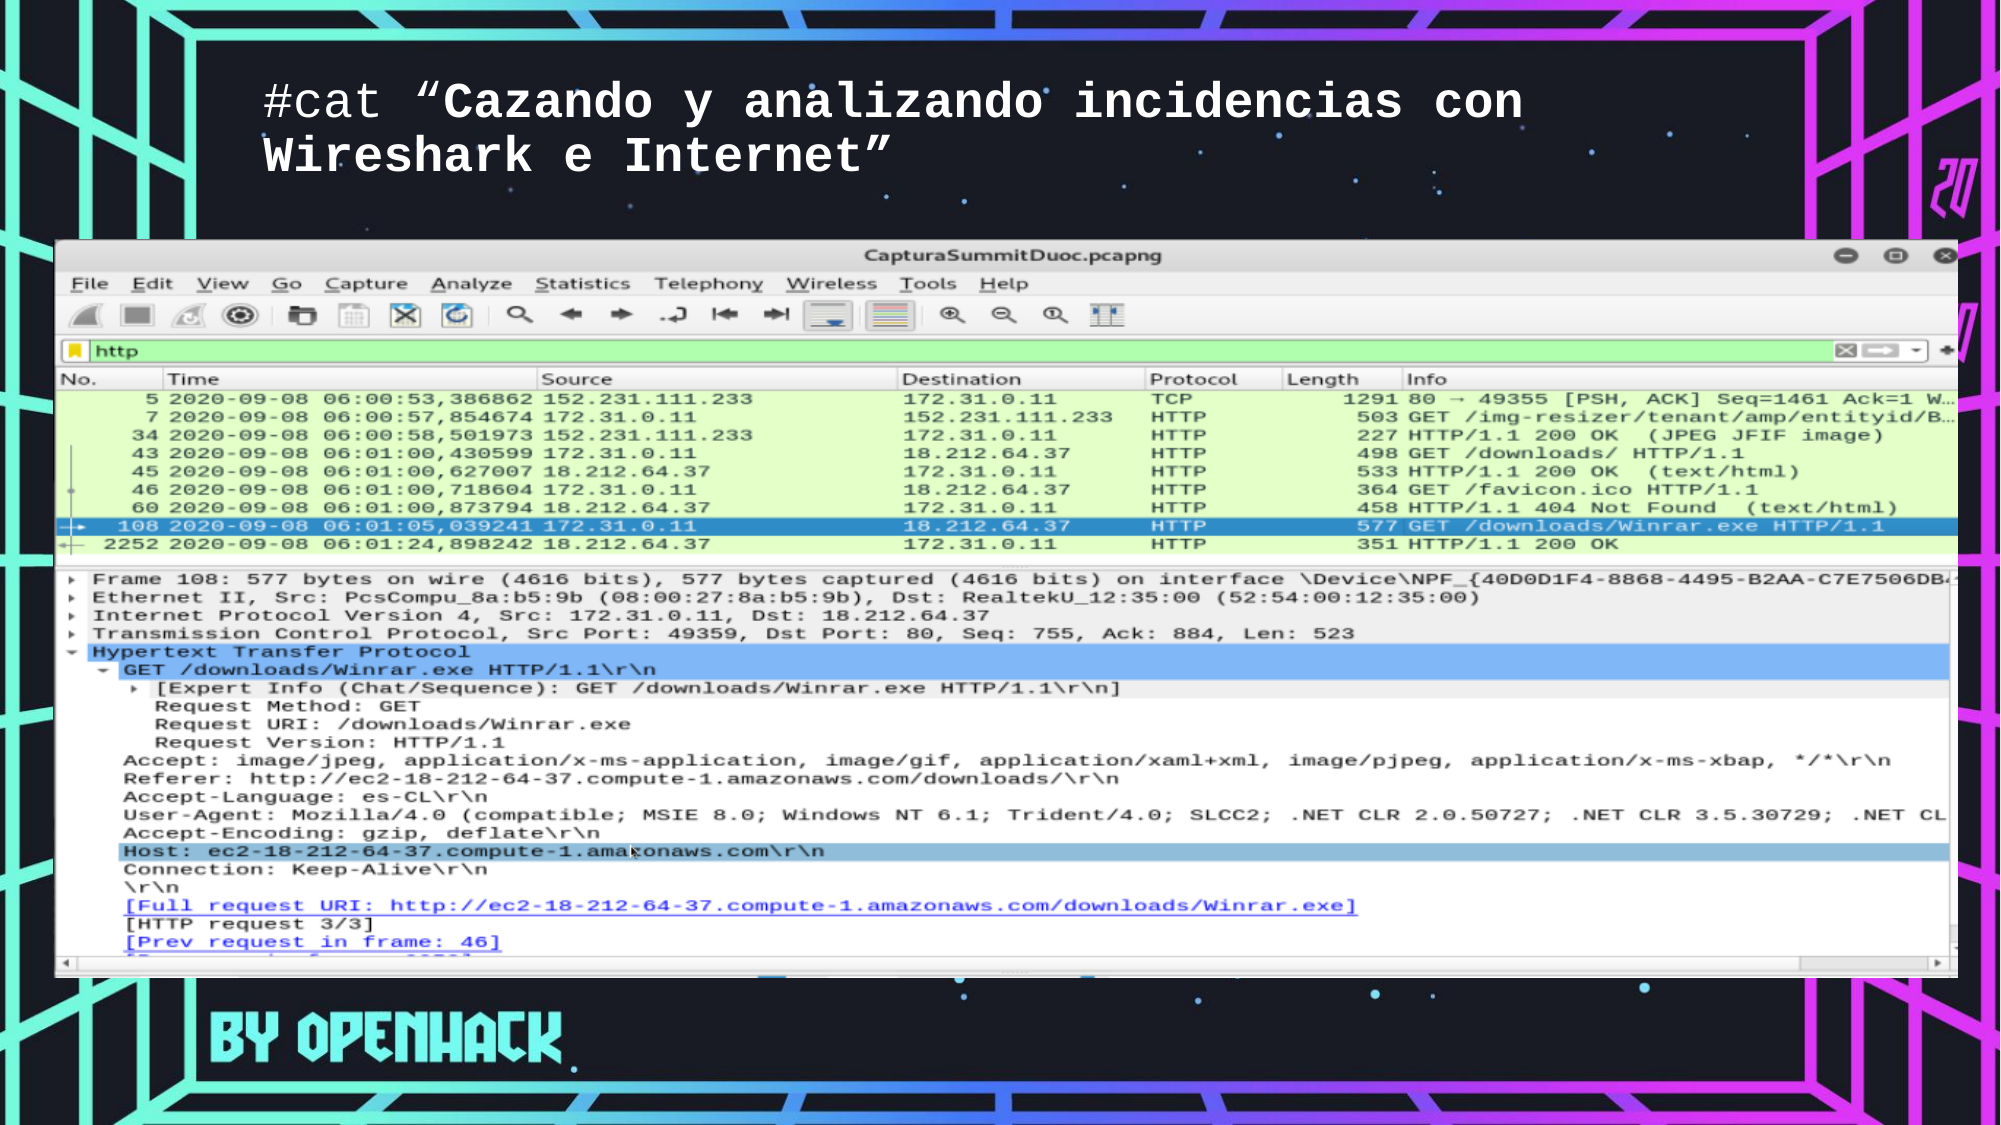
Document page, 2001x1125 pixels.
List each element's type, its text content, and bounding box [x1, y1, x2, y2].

text_box #cat “Cazando y analizando incidencias con Wireshark e Internet” Si usamos el filtro de http vemos una solicitud get a un sitio de aws. [224, 67, 1786, 239]
picture [0, 0, 2001, 1125]
